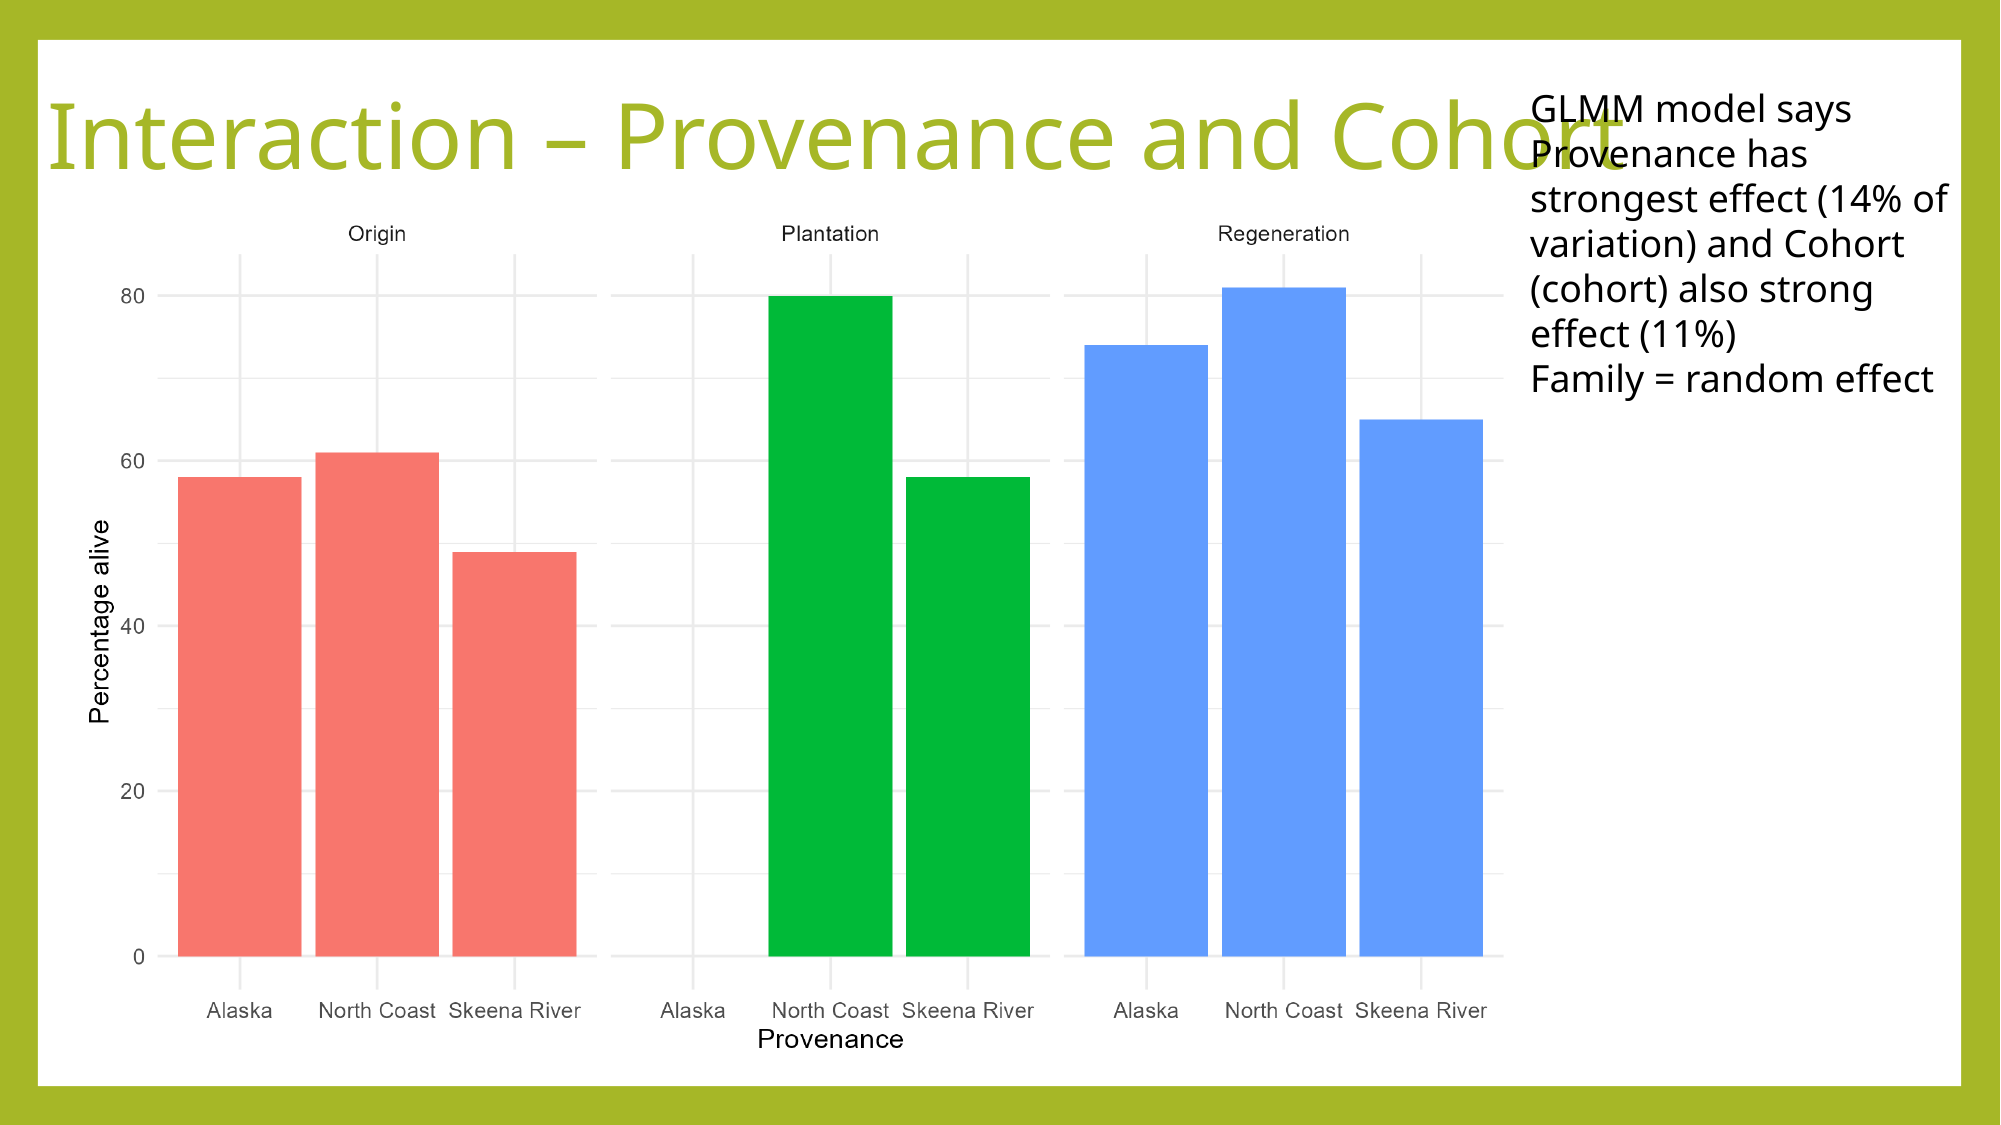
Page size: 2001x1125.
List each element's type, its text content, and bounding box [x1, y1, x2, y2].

text_box GLMM model says Provenance has strongest effect (14% of variation) and Cohort (cohort) also strong effect (11%) Family = random effect [1515, 77, 1968, 408]
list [75, 198, 1518, 1067]
title Interaction – Provenance and Cohort [32, 28, 1653, 252]
